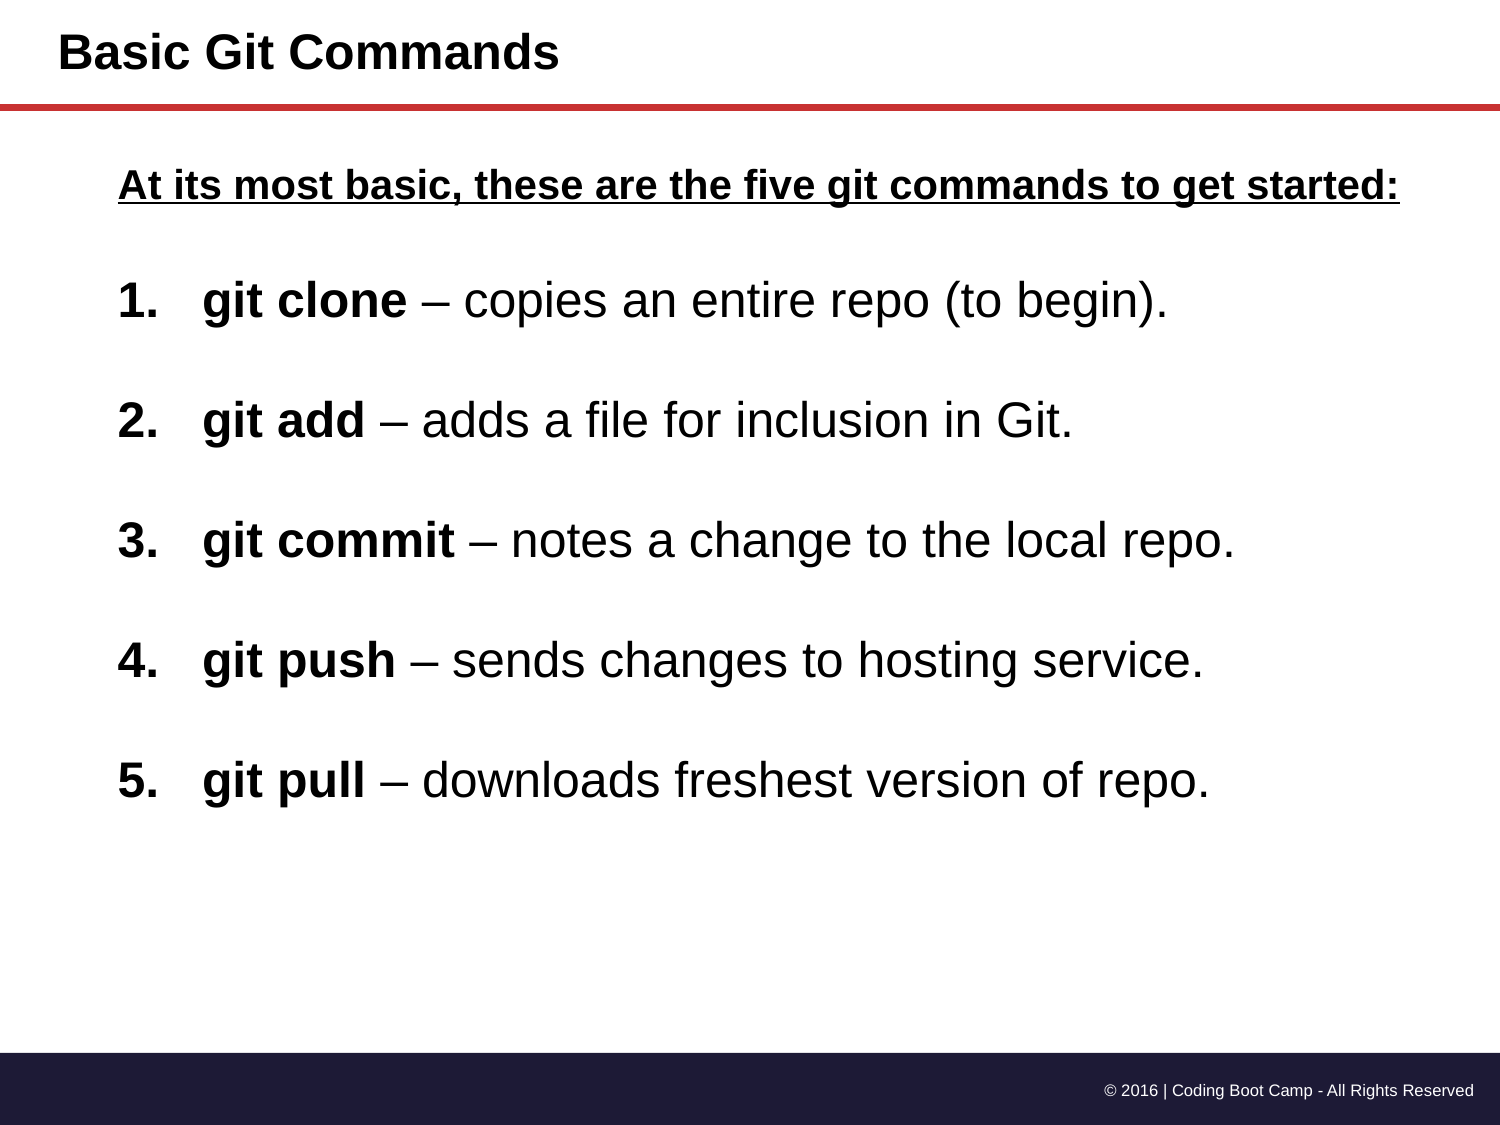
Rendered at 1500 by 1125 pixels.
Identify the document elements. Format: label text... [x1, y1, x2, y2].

title Basic Git Commands [49, 0, 948, 108]
text_box At its most basic, these are the five git commands to get started: git clone – copies an entire repo (to begin). git add – adds a file for inclusion in Git. git commit – notes a change to the local repo. git push – sends changes to hosting service. git pull – downloads freshest version of repo. [72, 149, 1423, 1115]
